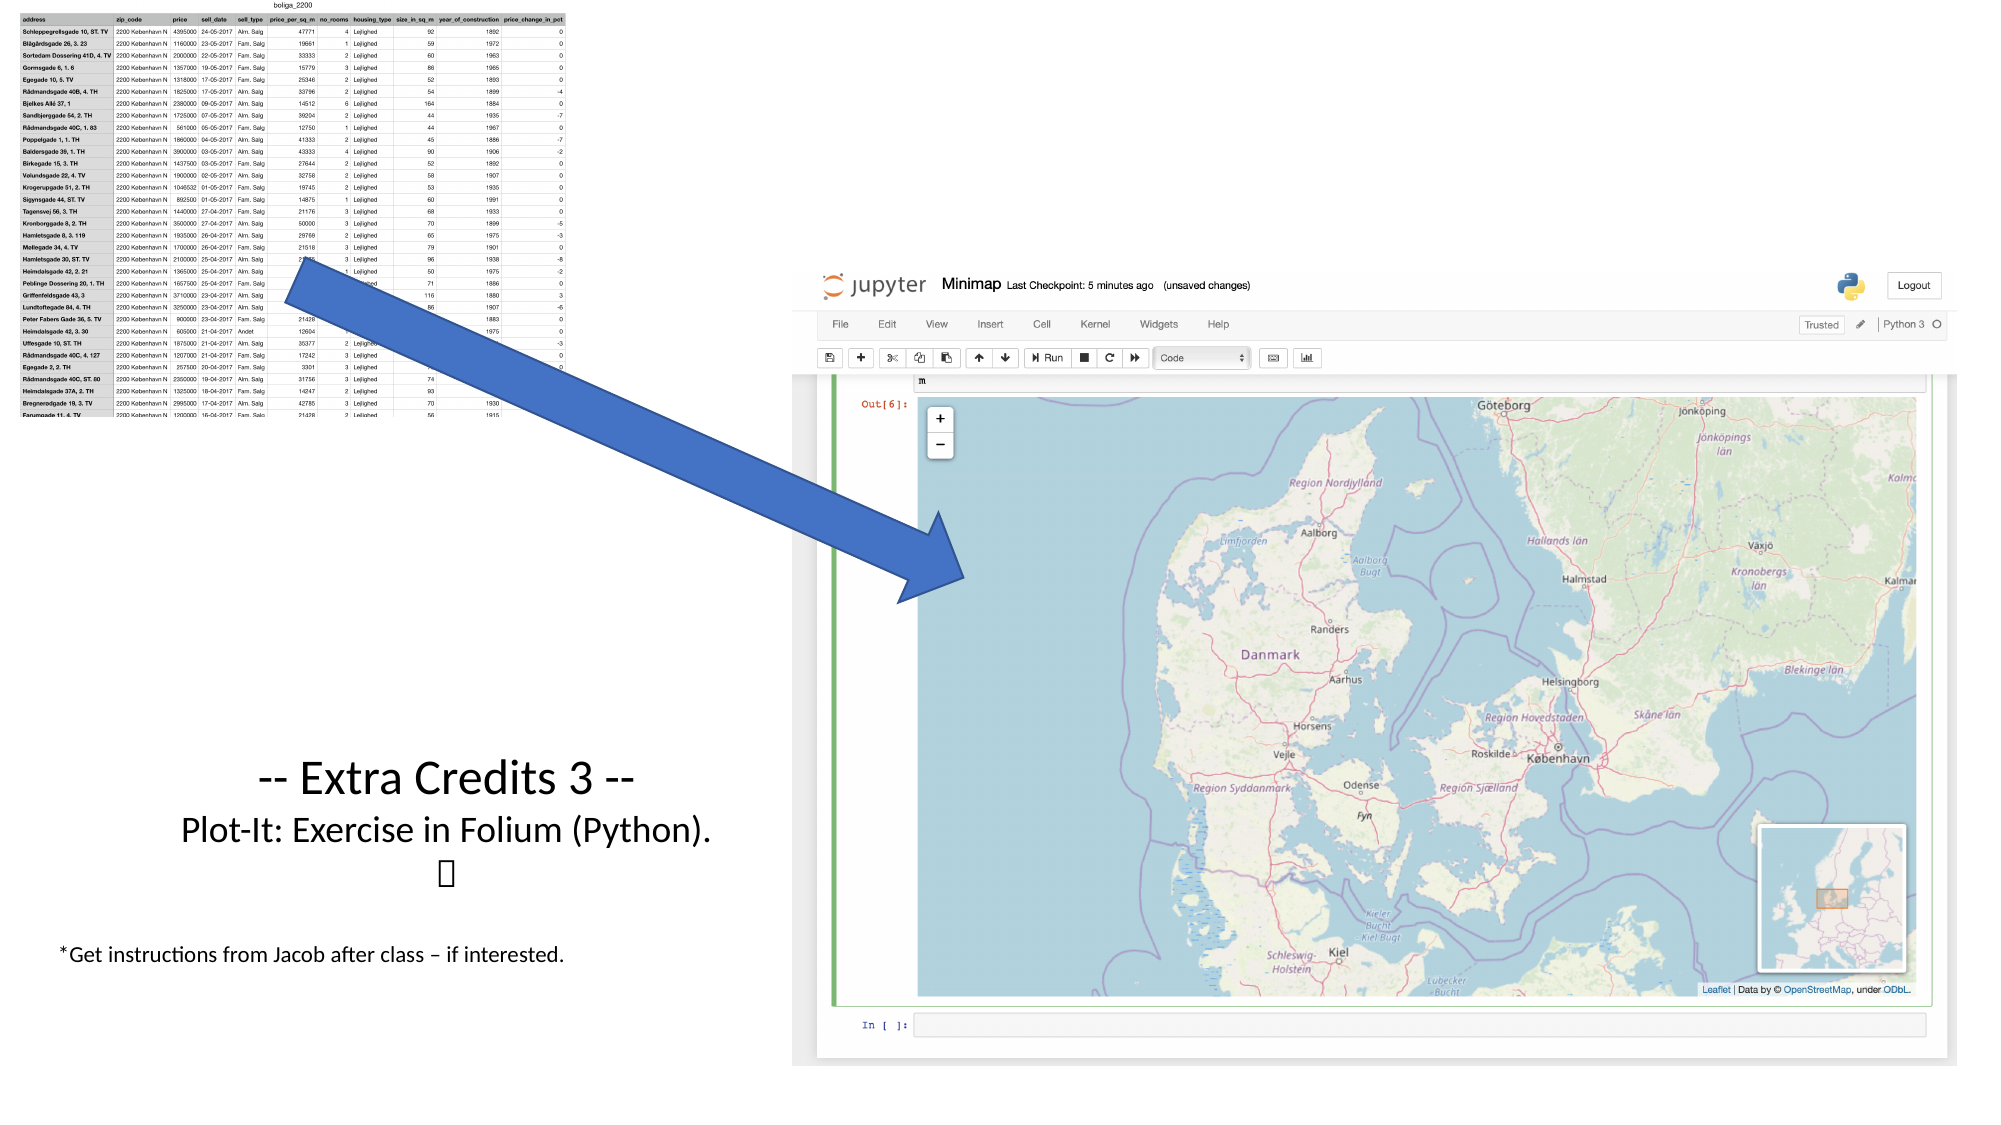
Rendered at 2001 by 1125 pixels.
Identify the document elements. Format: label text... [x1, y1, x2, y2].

text_box [540, 376, 792, 530]
picture [15, 0, 574, 417]
text_box -- Extra Credits 3 -- Plot-It: Exercise in Folium (Python).  *Get instructions from Jacob after class – if interested. [43, 737, 792, 975]
picture [792, 271, 1957, 1066]
